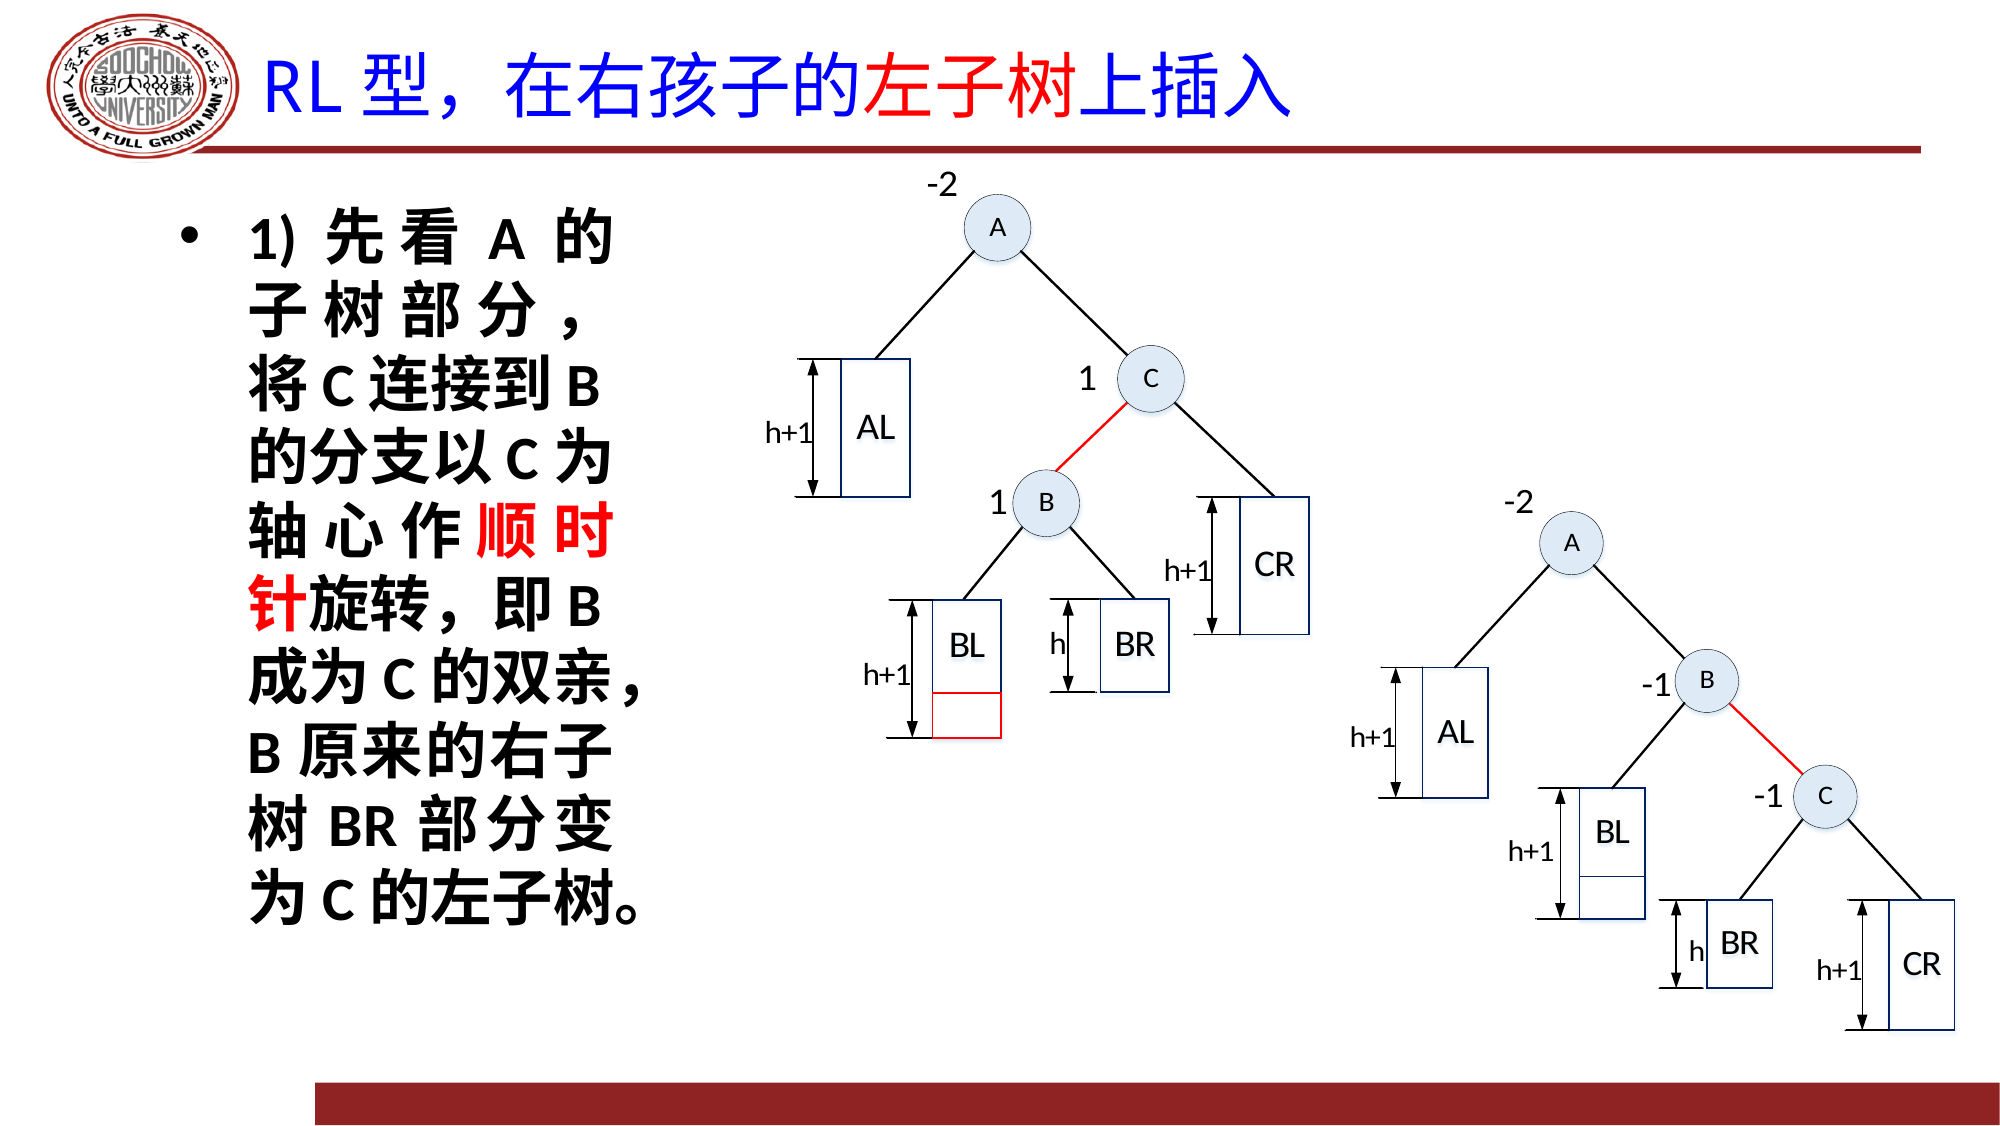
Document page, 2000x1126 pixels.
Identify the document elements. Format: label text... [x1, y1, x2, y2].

picture [40, 9, 246, 163]
title RL型，在右孩子的左子树上插入 [242, 30, 1921, 138]
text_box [751, 160, 1319, 756]
list 1)先看A的子树部分，将C连接到B的分支以C为轴心作顺时针旋转，即B成为C的双亲，B原来的右子树BR部分变为C的左子树。 [159, 188, 634, 987]
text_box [1337, 479, 1964, 1048]
